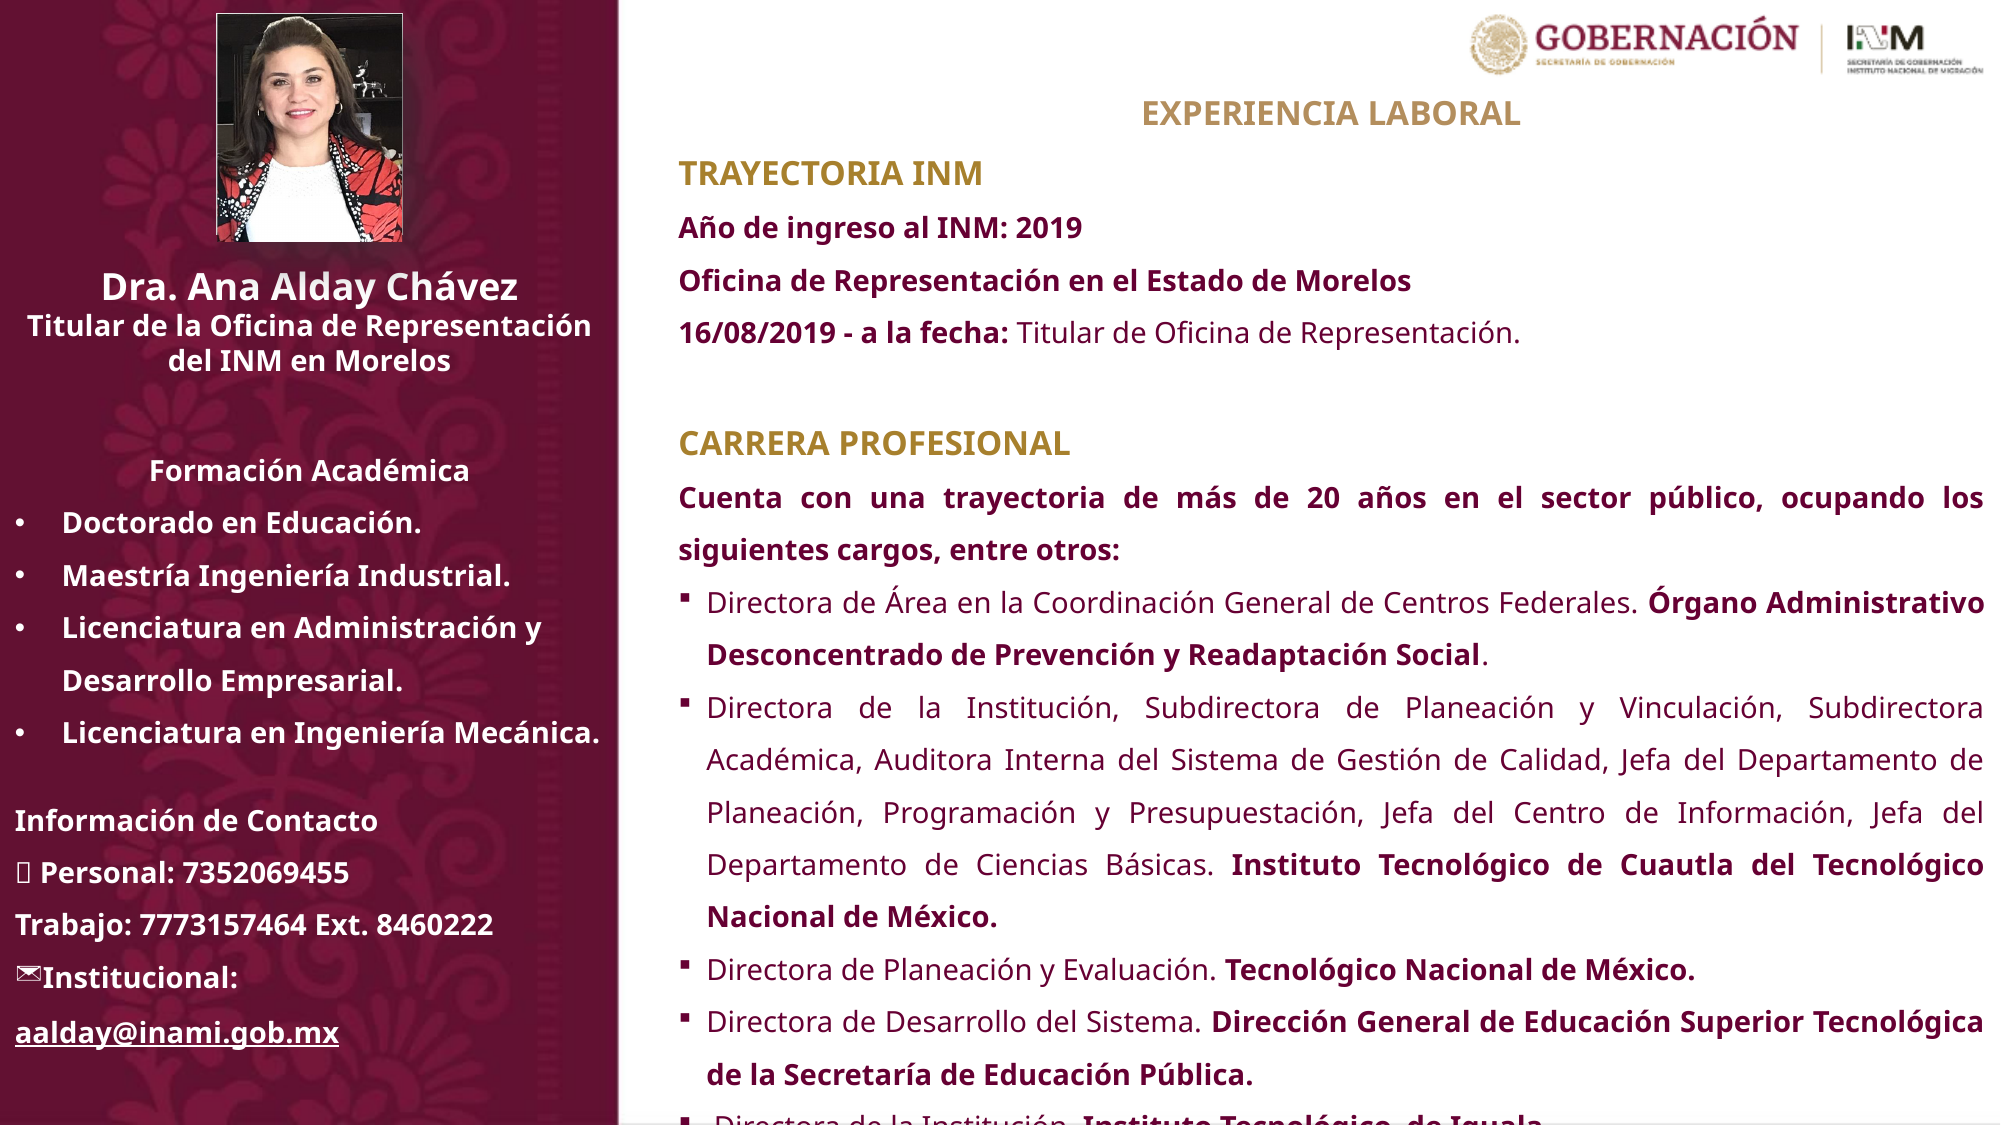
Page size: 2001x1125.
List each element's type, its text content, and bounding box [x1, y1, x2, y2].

text_box Información de Contacto  Personal: 7352069455 Trabajo: 7773157464 Ext. 8460222 Institucional: aalday@inami.gob.mx [0, 776, 620, 1114]
text_box Formación Académica Doctorado en Educación. Maestría Ingeniería Industrial. Licenciatura en Administración y Desarrollo Empresarial. Licenciatura en Ingeniería Mecánica. [0, 427, 620, 757]
text_box Dra. Ana Alday Chávez Titular de la Oficina de Representación del INM en Morelos [0, 255, 620, 385]
picture [0, 0, 2001, 1125]
text_box EXPERIENCIA LABORAL TRAYECTORIA INM Año de ingreso al INM: 2019 Oficina de Representación en el Estado de Morelos 16/08/2019 - a la fecha: Titular de Oficina de Representación. CARRERA PROFESIONAL Cuenta con una trayectoria de más de 20 años en el sector público, ocupando los siguientes cargos, entre otros: Directora de Área en la Coordinación General de Centros Federales. Órgano Administrativo Desconcentrado de Prevención y Readaptación Social. Directora de la Institución, Subdirectora de Planeación y Vinculación, Subdirectora Académica, Auditora Interna del Sistema de Gestión de Calidad, Jefa del Departamento de Planeación, Programación y Presupuestación, Jefa del Centro de Información, Jefa del Departamento de Ciencias Básicas. Instituto Tecnológico de Cuautla del Tecnológico Nacional de México. Directora de Planeación y Evaluación. Tecnológico Nacional de México. Directora de Desarrollo del Sistema. Dirección General de Educación Superior Tecnológica de la Secretaría de Educación Pública. Directora de la Institución. Instituto Tecnológico de Iguala. [663, 65, 2000, 1125]
